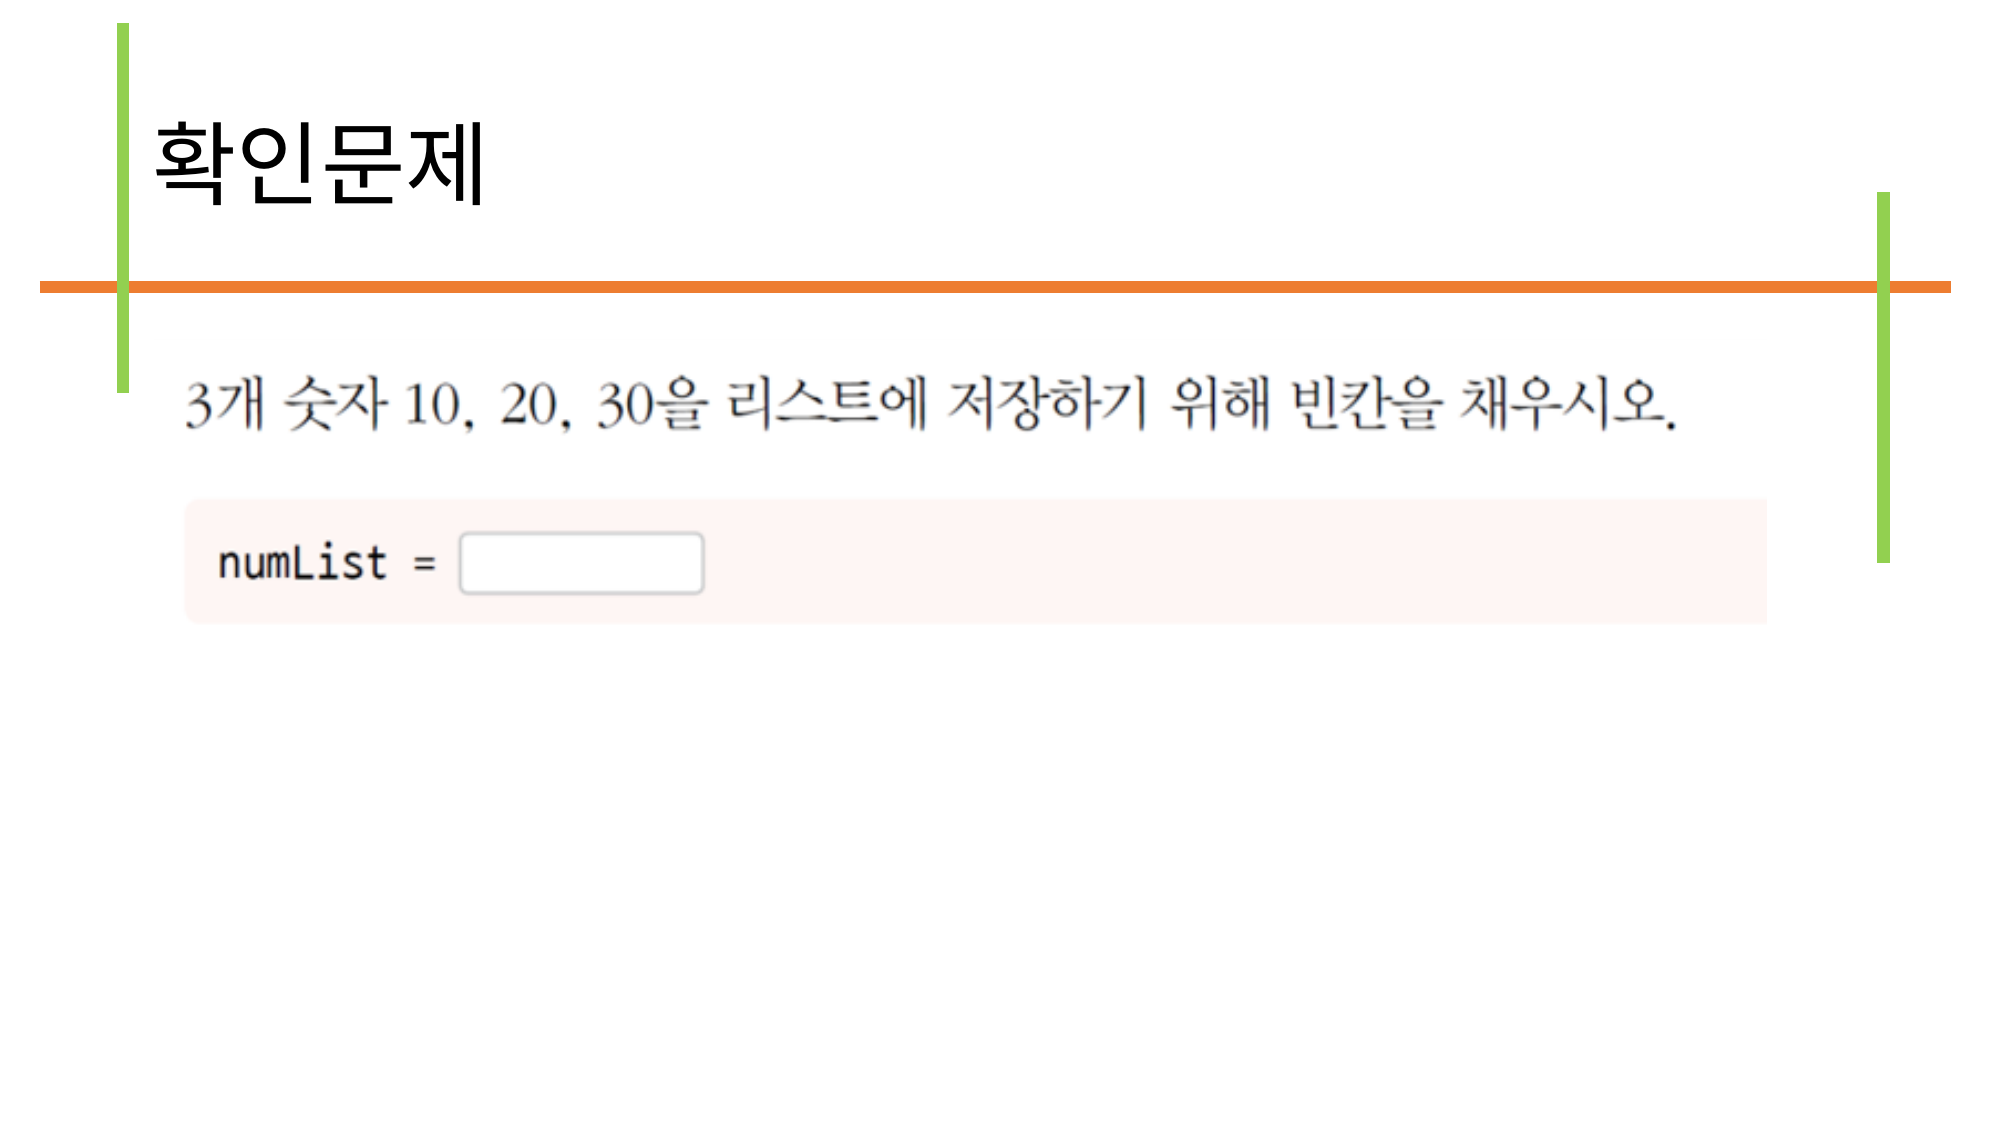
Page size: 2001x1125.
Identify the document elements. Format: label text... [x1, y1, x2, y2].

title 확인문제 [137, 59, 1863, 278]
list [154, 338, 1767, 676]
